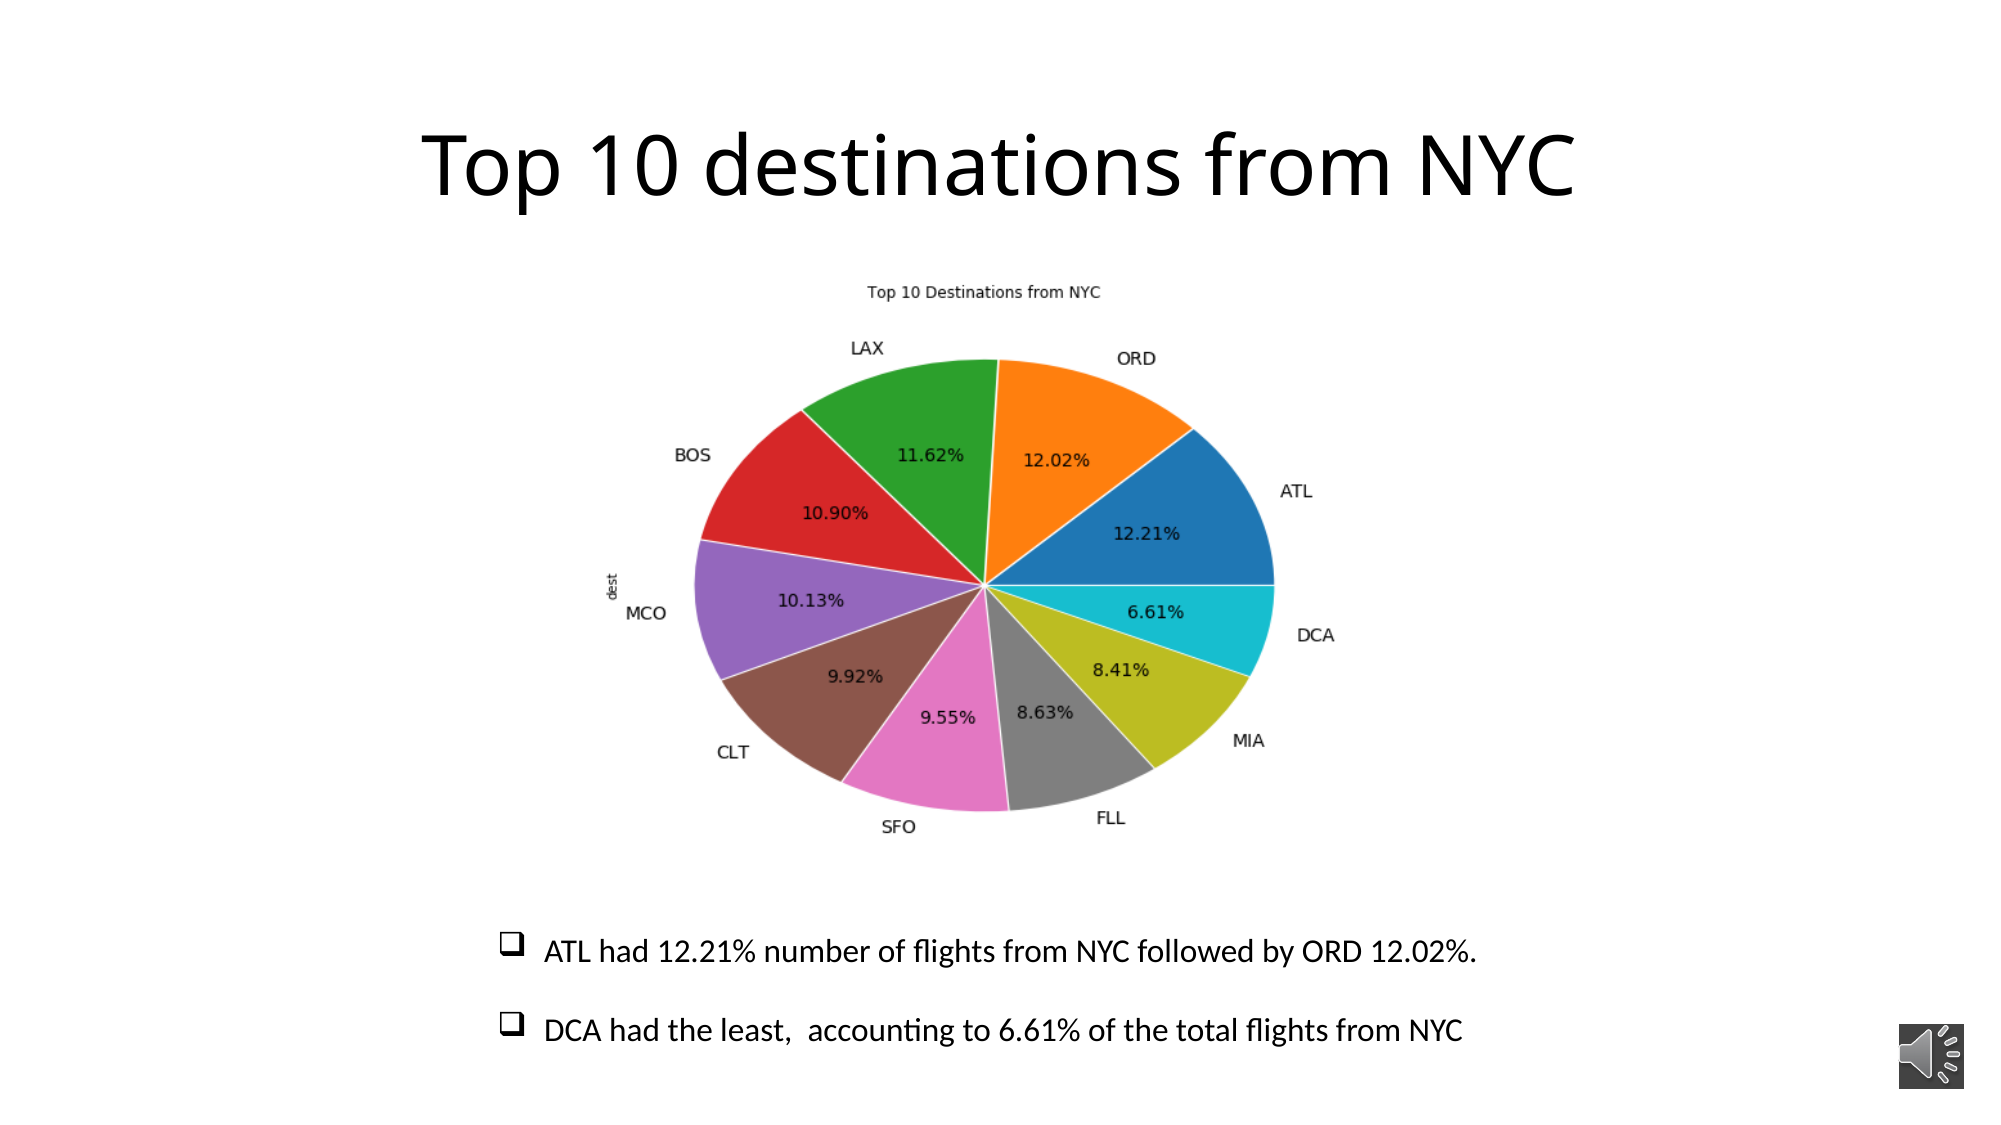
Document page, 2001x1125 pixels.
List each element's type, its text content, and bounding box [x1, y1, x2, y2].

picture [510, 217, 1436, 926]
title Top 10 destinations from NYC [137, 59, 1863, 278]
picture [1897, 1022, 1965, 1090]
text_box ATL had 12.21% number of flights from NYC followed by ORD 12.02%. DCA had the least, accounting to 6.61% of the total flights from NYC [473, 921, 1662, 1056]
